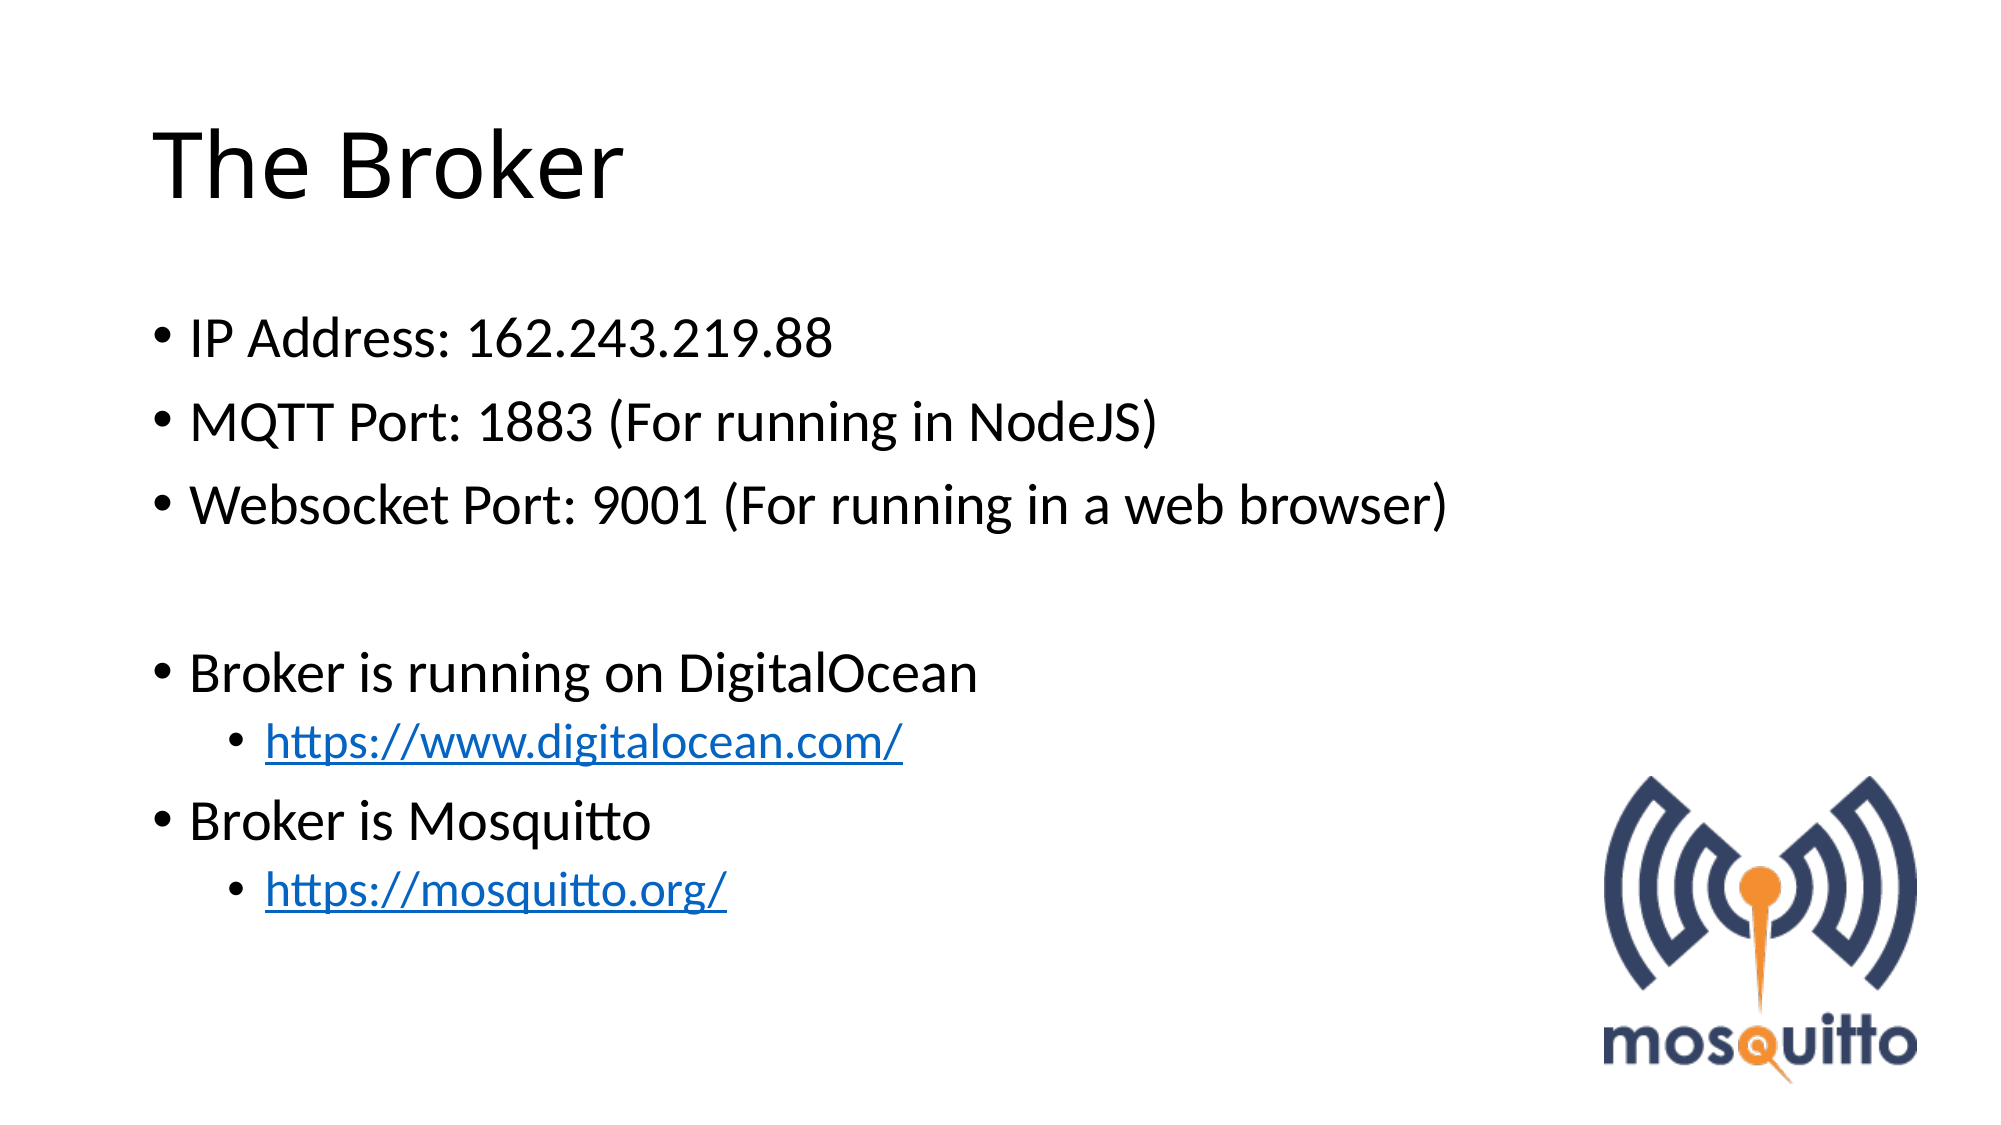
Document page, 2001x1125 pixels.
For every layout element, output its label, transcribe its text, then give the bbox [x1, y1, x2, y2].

picture [1604, 776, 1917, 1084]
list IP Address: 162.243.219.88 MQTT Port: 1883 (For running in NodeJS) Websocket Port: 9001 (For running in a web browser) Broker is running on DigitalOcean https://www.digitalocean.com/ Broker is Mosquitto https://mosquitto.org/ [137, 299, 1863, 1014]
title The Broker [137, 59, 1863, 278]
